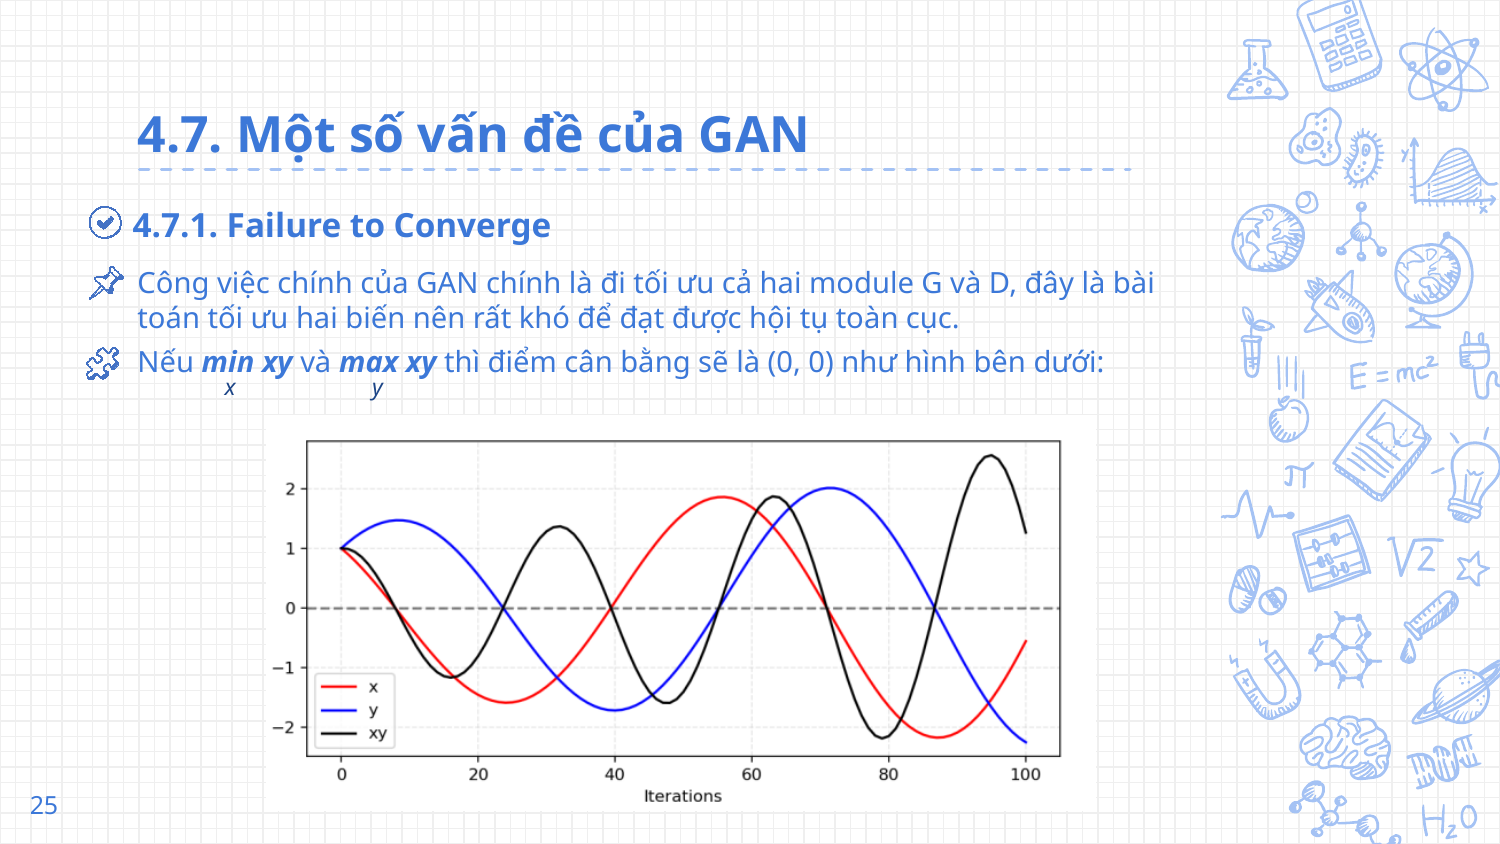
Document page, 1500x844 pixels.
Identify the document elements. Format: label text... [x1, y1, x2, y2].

text_box [86, 347, 119, 380]
text_box Nếu min xy và max xy thì điểm cân bằng sẽ là (0, 0) như hình bên dưới: [122, 335, 1193, 386]
slide_number 25 [14, 774, 105, 840]
picture [265, 415, 1096, 811]
title 4.7. Một số vấn đề của GAN [122, 36, 1254, 178]
text_box x [209, 365, 253, 408]
text_box Công việc chính của GAN chính là đi tối ưu cả hai module G và D, đây là bài toán tối ưu hai biến nên rất khó để đạt được hội tụ toàn cục. [122, 256, 1193, 335]
text_box y [357, 365, 400, 408]
text_box 4.7.1. Failure to Converge [117, 118, 1249, 259]
text_box [89, 266, 124, 300]
